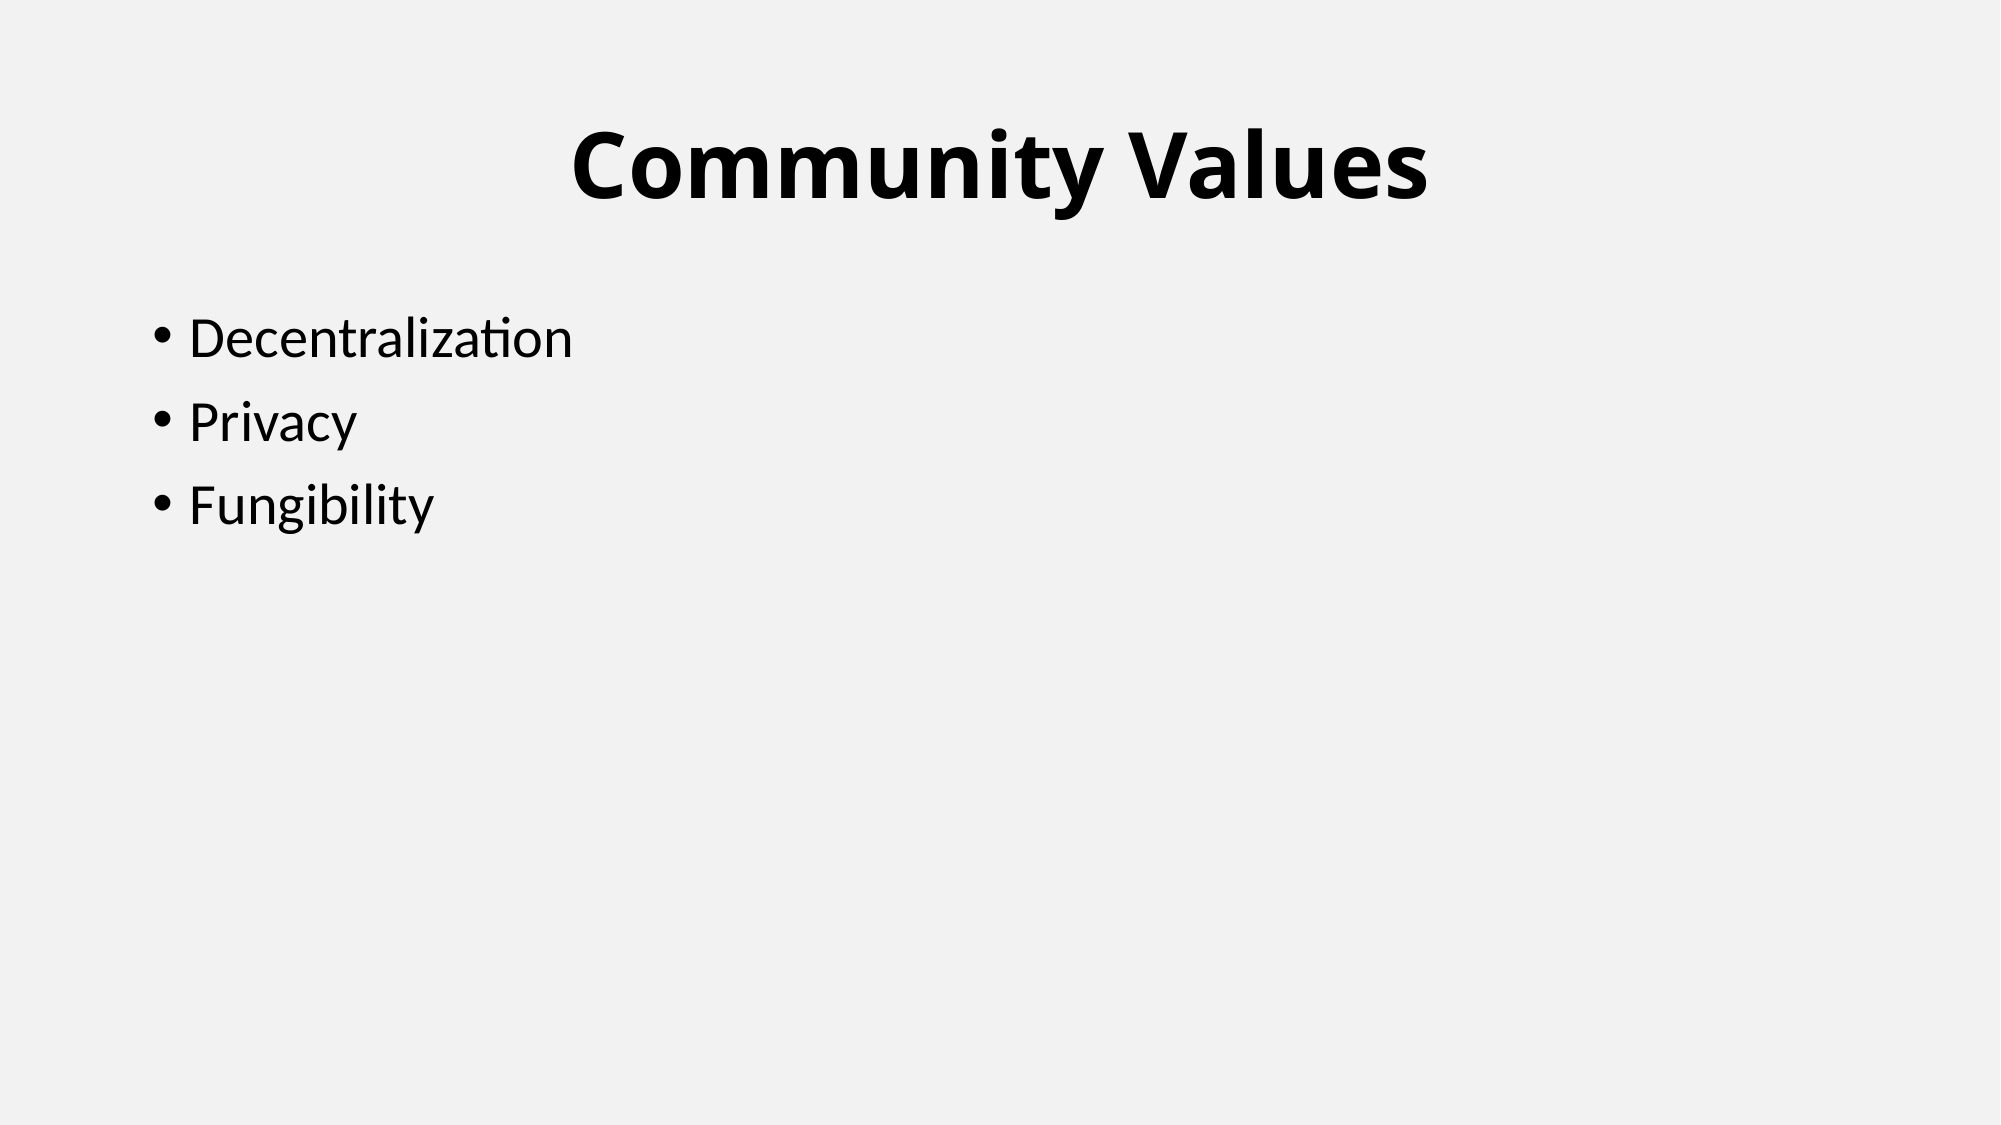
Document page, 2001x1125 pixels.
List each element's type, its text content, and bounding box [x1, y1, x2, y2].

title Community Values [137, 59, 1863, 278]
list Decentralization Privacy Fungibility [137, 299, 1863, 1014]
